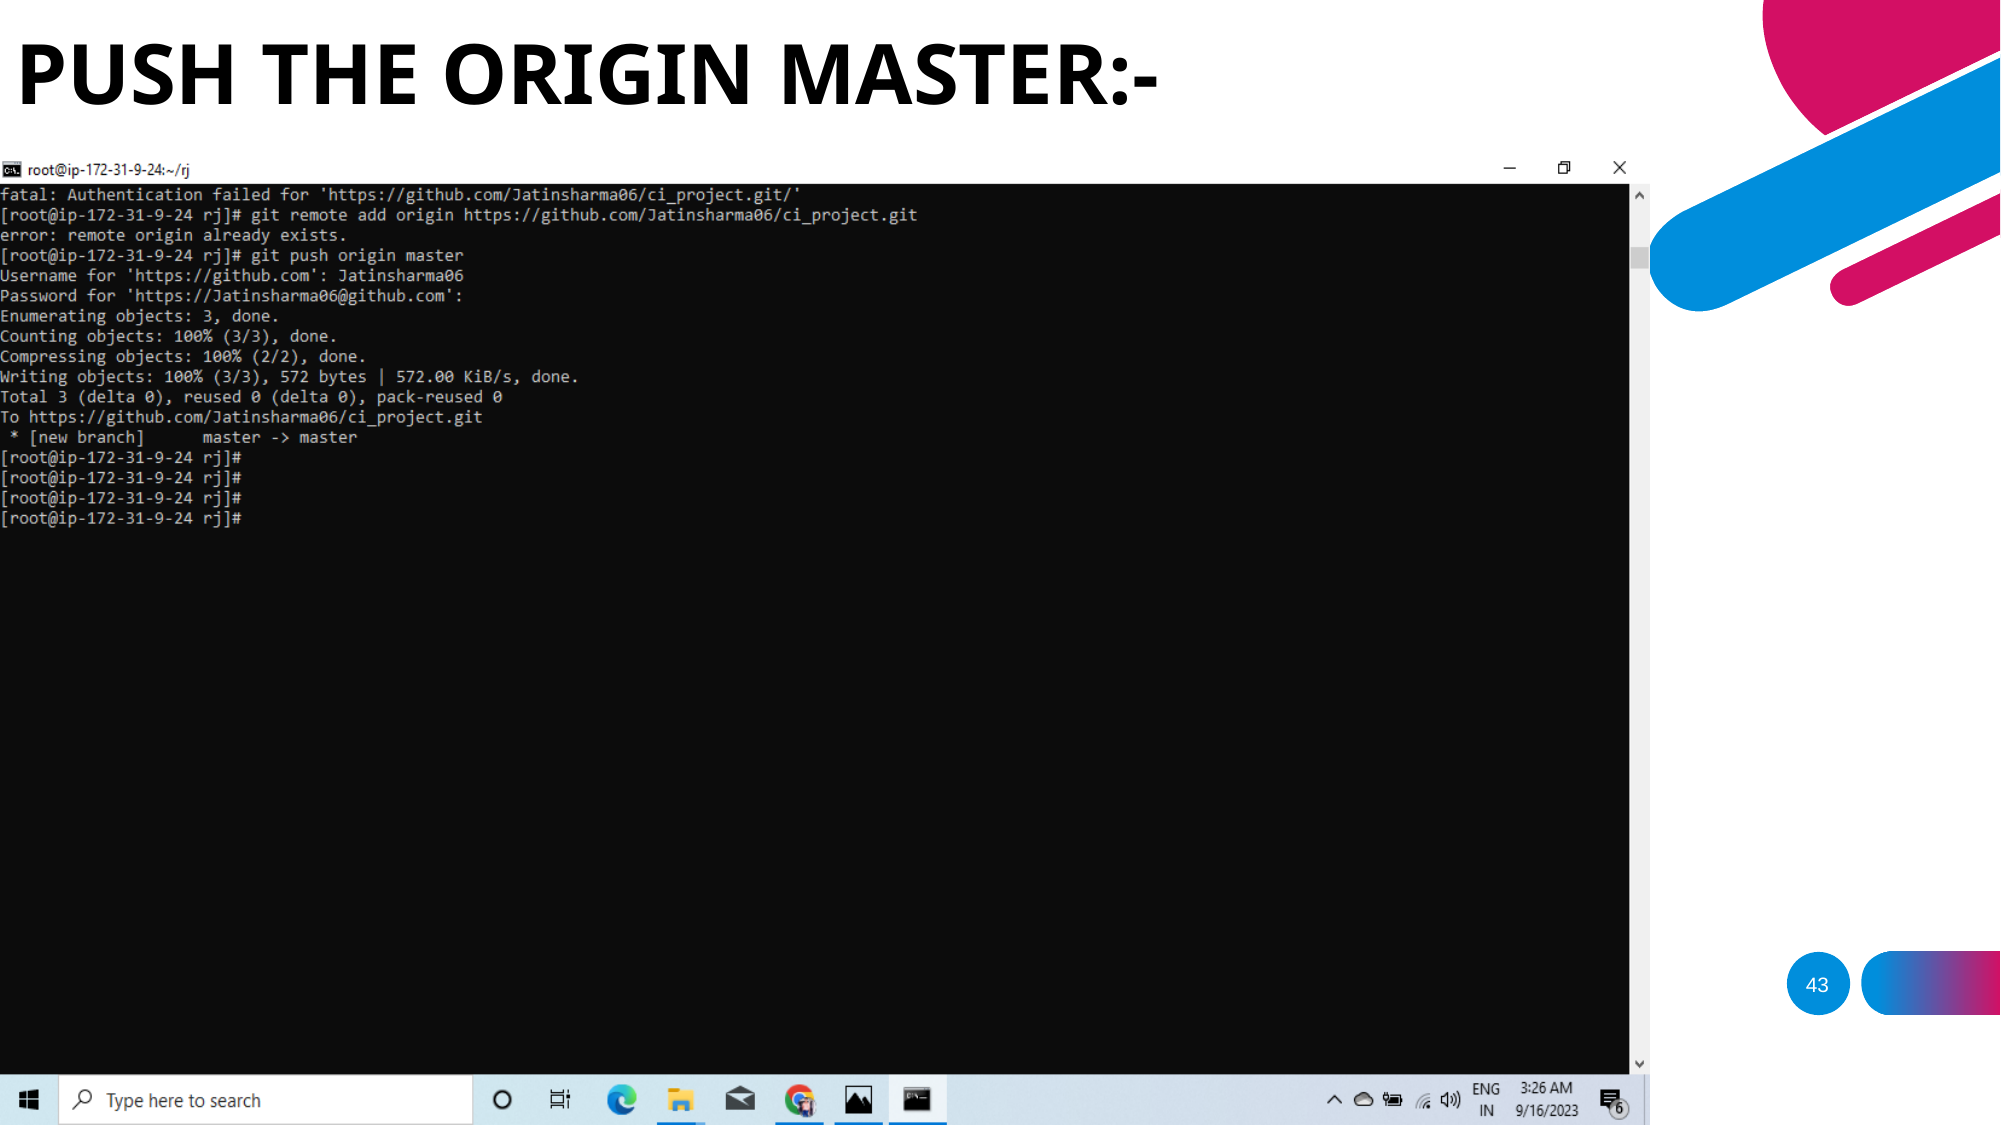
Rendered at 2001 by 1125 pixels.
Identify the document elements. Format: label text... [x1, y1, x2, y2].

slide_number 43 [1772, 954, 1863, 1015]
title PUSH THE ORIGIN MASTER:- [0, 0, 1485, 154]
picture [0, 154, 1650, 1125]
